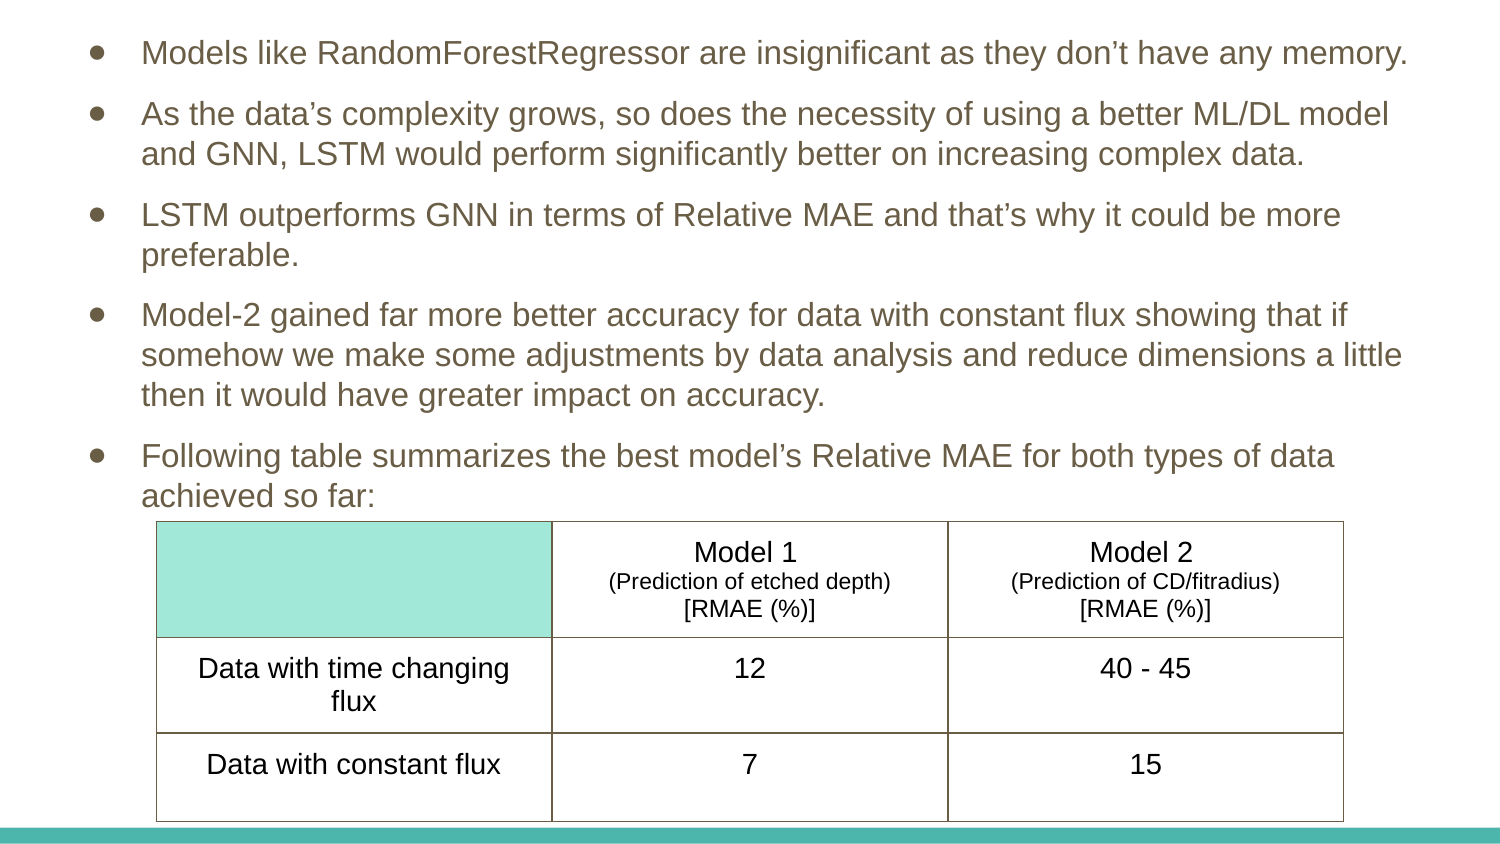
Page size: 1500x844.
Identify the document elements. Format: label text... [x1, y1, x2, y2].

table_header Model 1 (Prediction of etched depth) [RMAE (%)] [553, 522, 947, 637]
table_cell 12 [553, 638, 947, 732]
table_cell 7 [553, 734, 947, 821]
table_cell Data with constant flux [157, 734, 551, 821]
table_cell 40 - 45 [949, 638, 1343, 732]
table_cell Data with time changing flux [157, 638, 551, 732]
table_header [157, 522, 551, 637]
title Models like RandomForestRegressor are insignificant as they don’t have any memory. As the data’s complexity grows, so does the necessity of using a better ML/DL model and GNN, LSTM would perform significantly better on increasing complex data. LSTM outperforms GNN in terms of Relative MAE and that’s why it could be more preferable. Model-2 gained far more better accuracy for data with constant flux showing that if somehow we make some adjustments by data analysis and reduce dimensions a little then it would have greater impact on accuracy. Following table summarizes the best model’s Relative MAE for both types of data achieved so far: [51, 16, 1449, 763]
table_cell 15 [949, 734, 1343, 821]
table_header Model 2 (Prediction of CD/fitradius) [RMAE (%)] [949, 522, 1343, 637]
